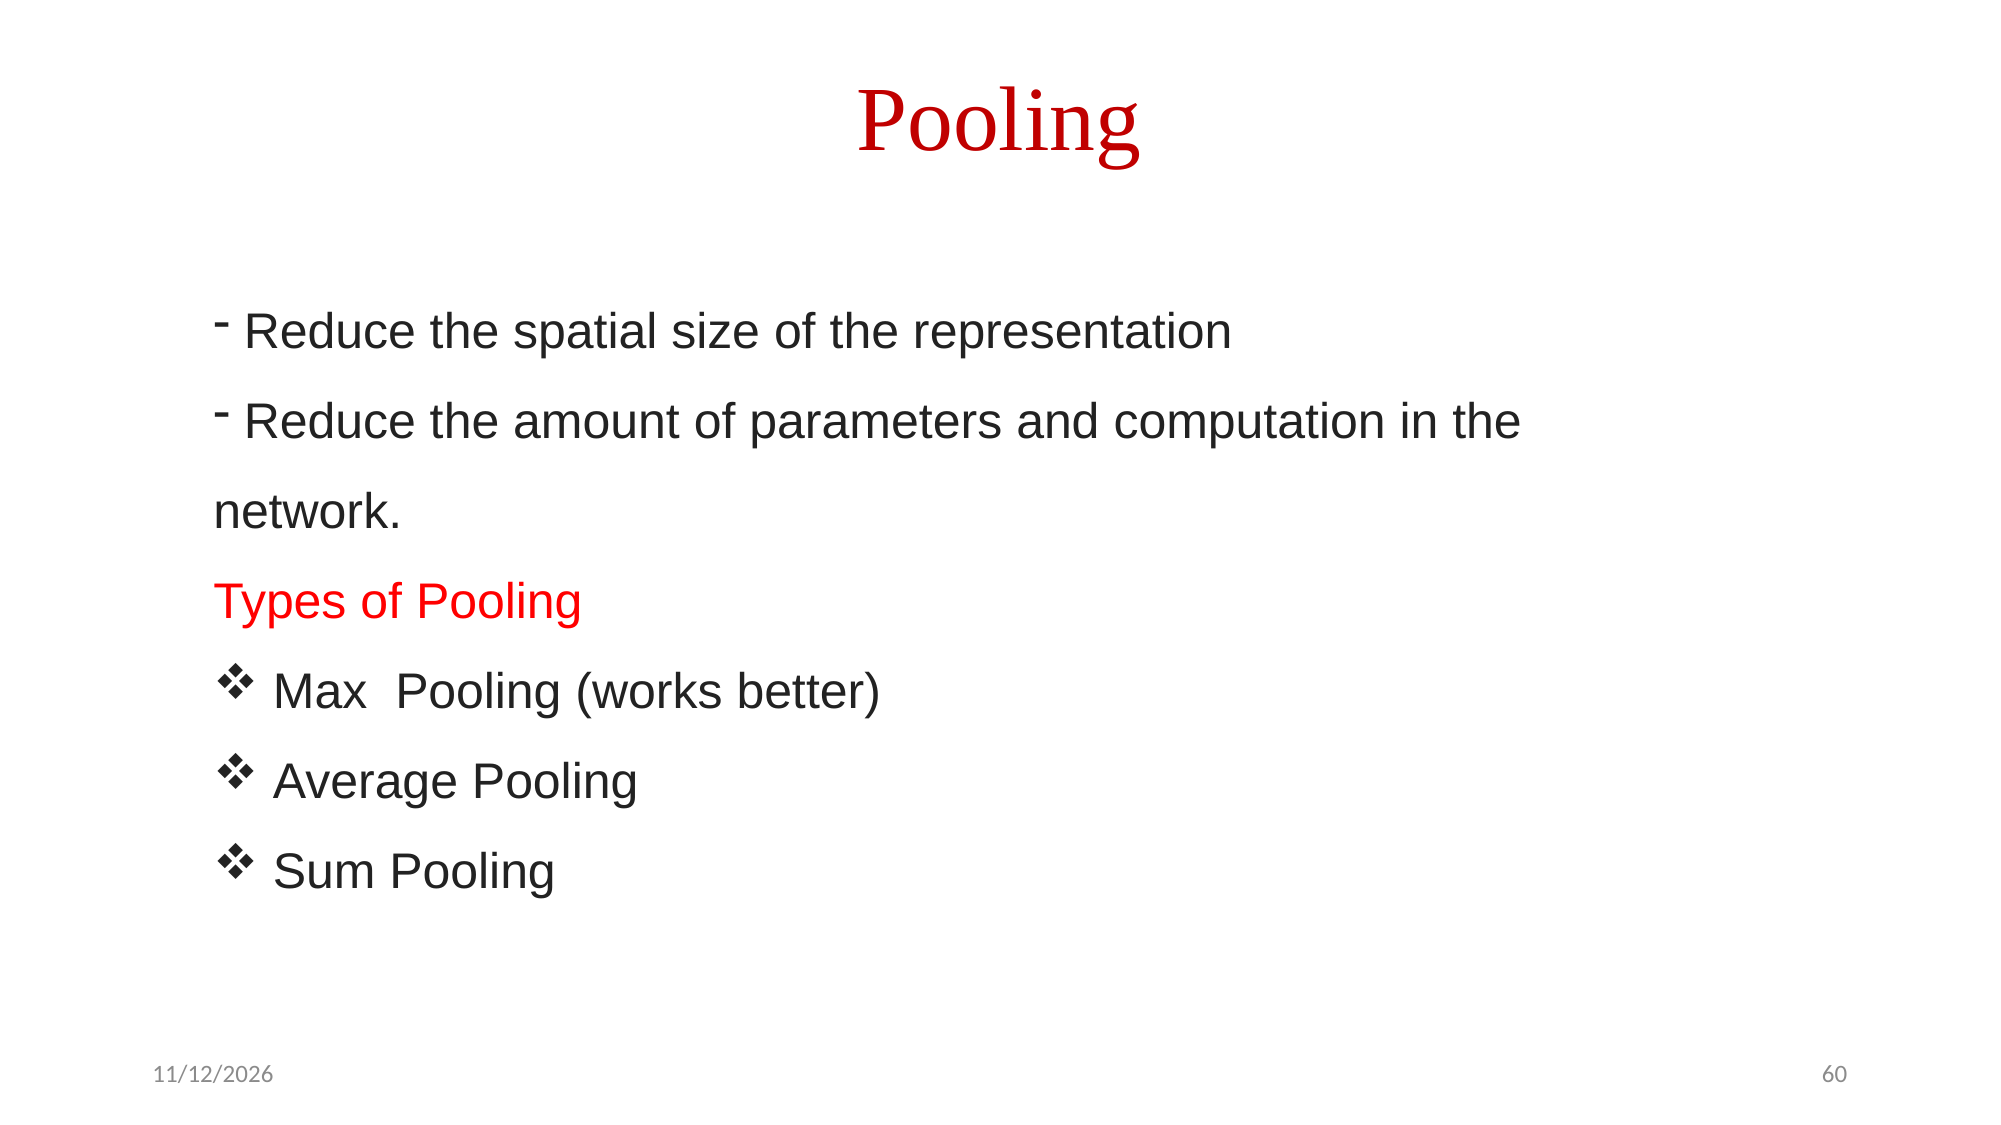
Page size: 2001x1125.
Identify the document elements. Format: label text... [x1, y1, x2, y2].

text_box [331, 860, 1823, 920]
text_box Reduce the spatial size of the representation Reduce the amount of parameters and computation in the network. Types of Pooling Max Pooling (works better) Average Pooling Sum Pooling [198, 260, 1659, 906]
text_box Pooling [609, 51, 1390, 177]
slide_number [137, 1042, 588, 1103]
slide_number 60 [1412, 1042, 1863, 1103]
